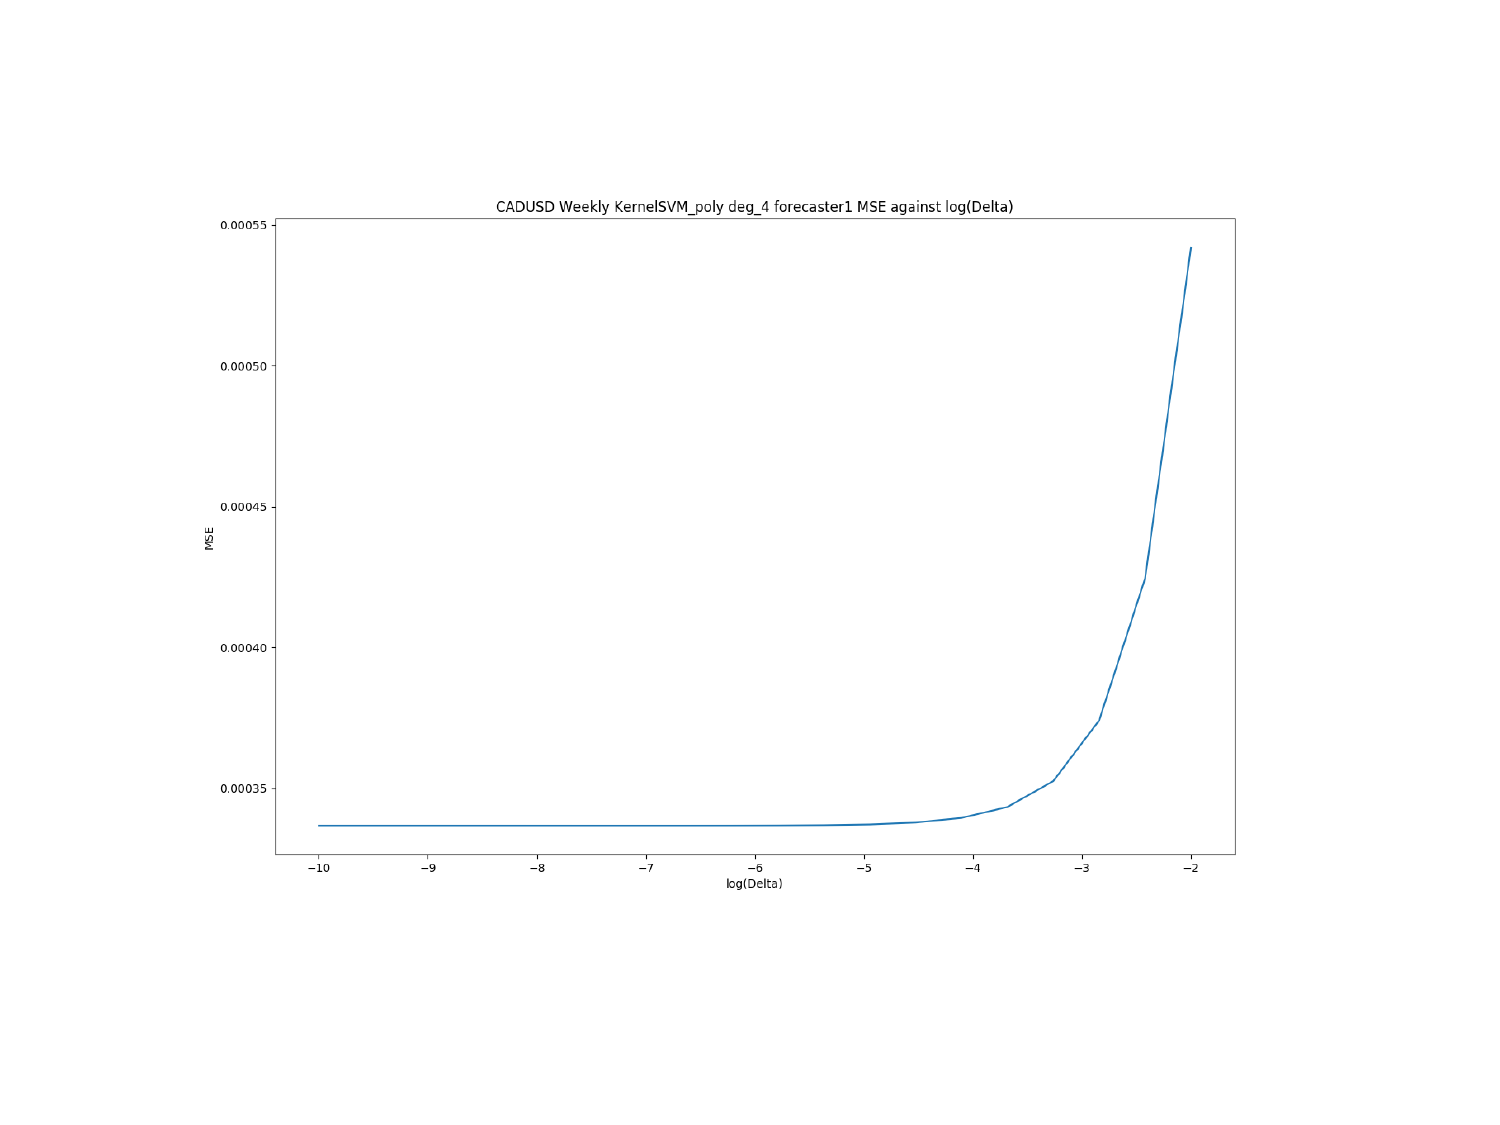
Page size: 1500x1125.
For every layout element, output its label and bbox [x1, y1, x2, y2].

picture [119, 119, 1358, 946]
